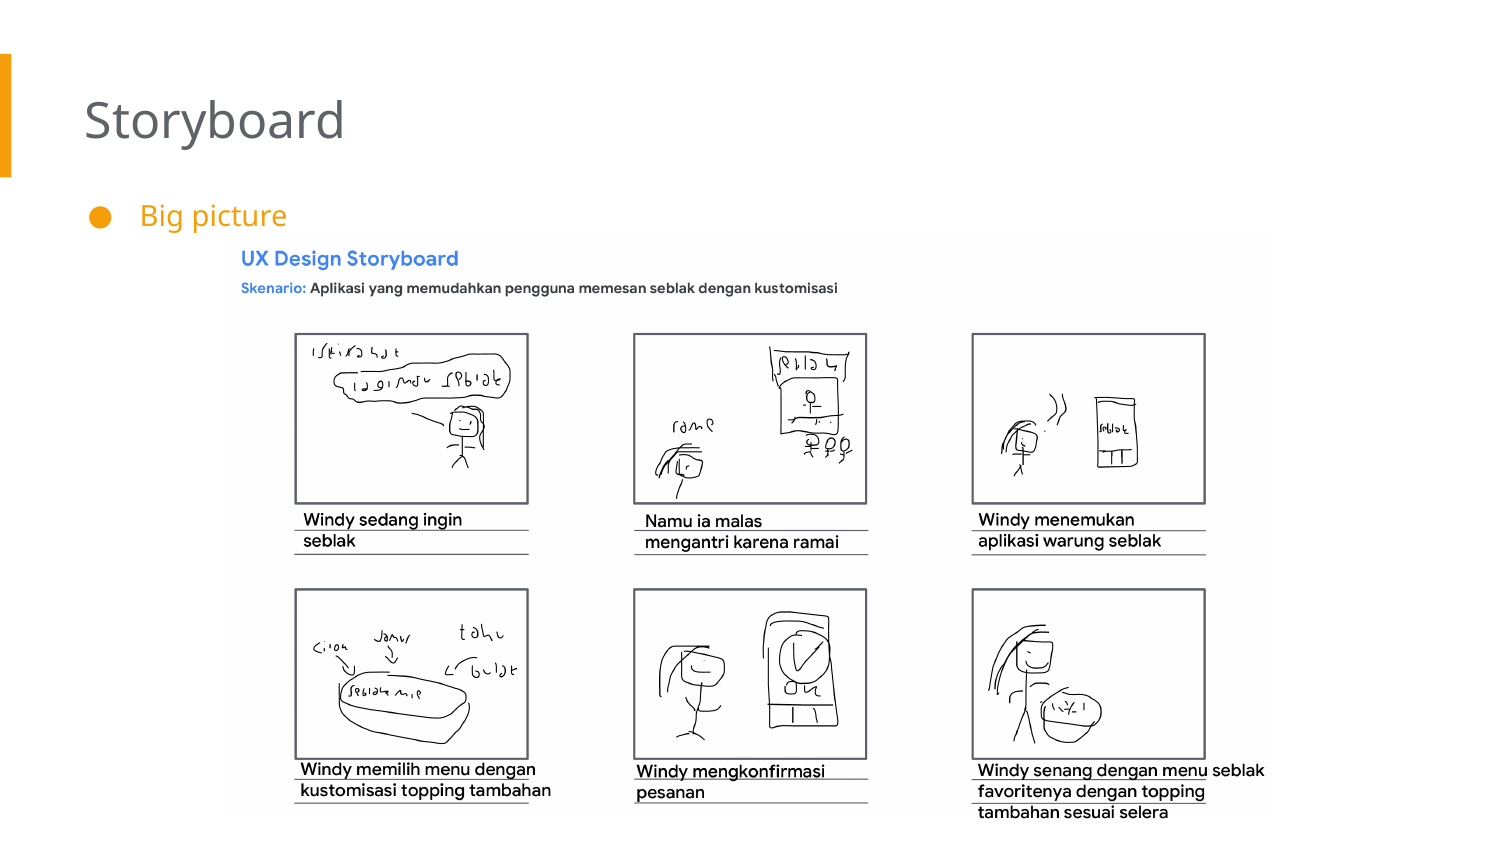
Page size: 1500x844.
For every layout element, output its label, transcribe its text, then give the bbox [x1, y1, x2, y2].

picture [225, 229, 1275, 821]
text_box Storyboard [84, 73, 1087, 164]
text_box Big picture [64, 164, 372, 247]
